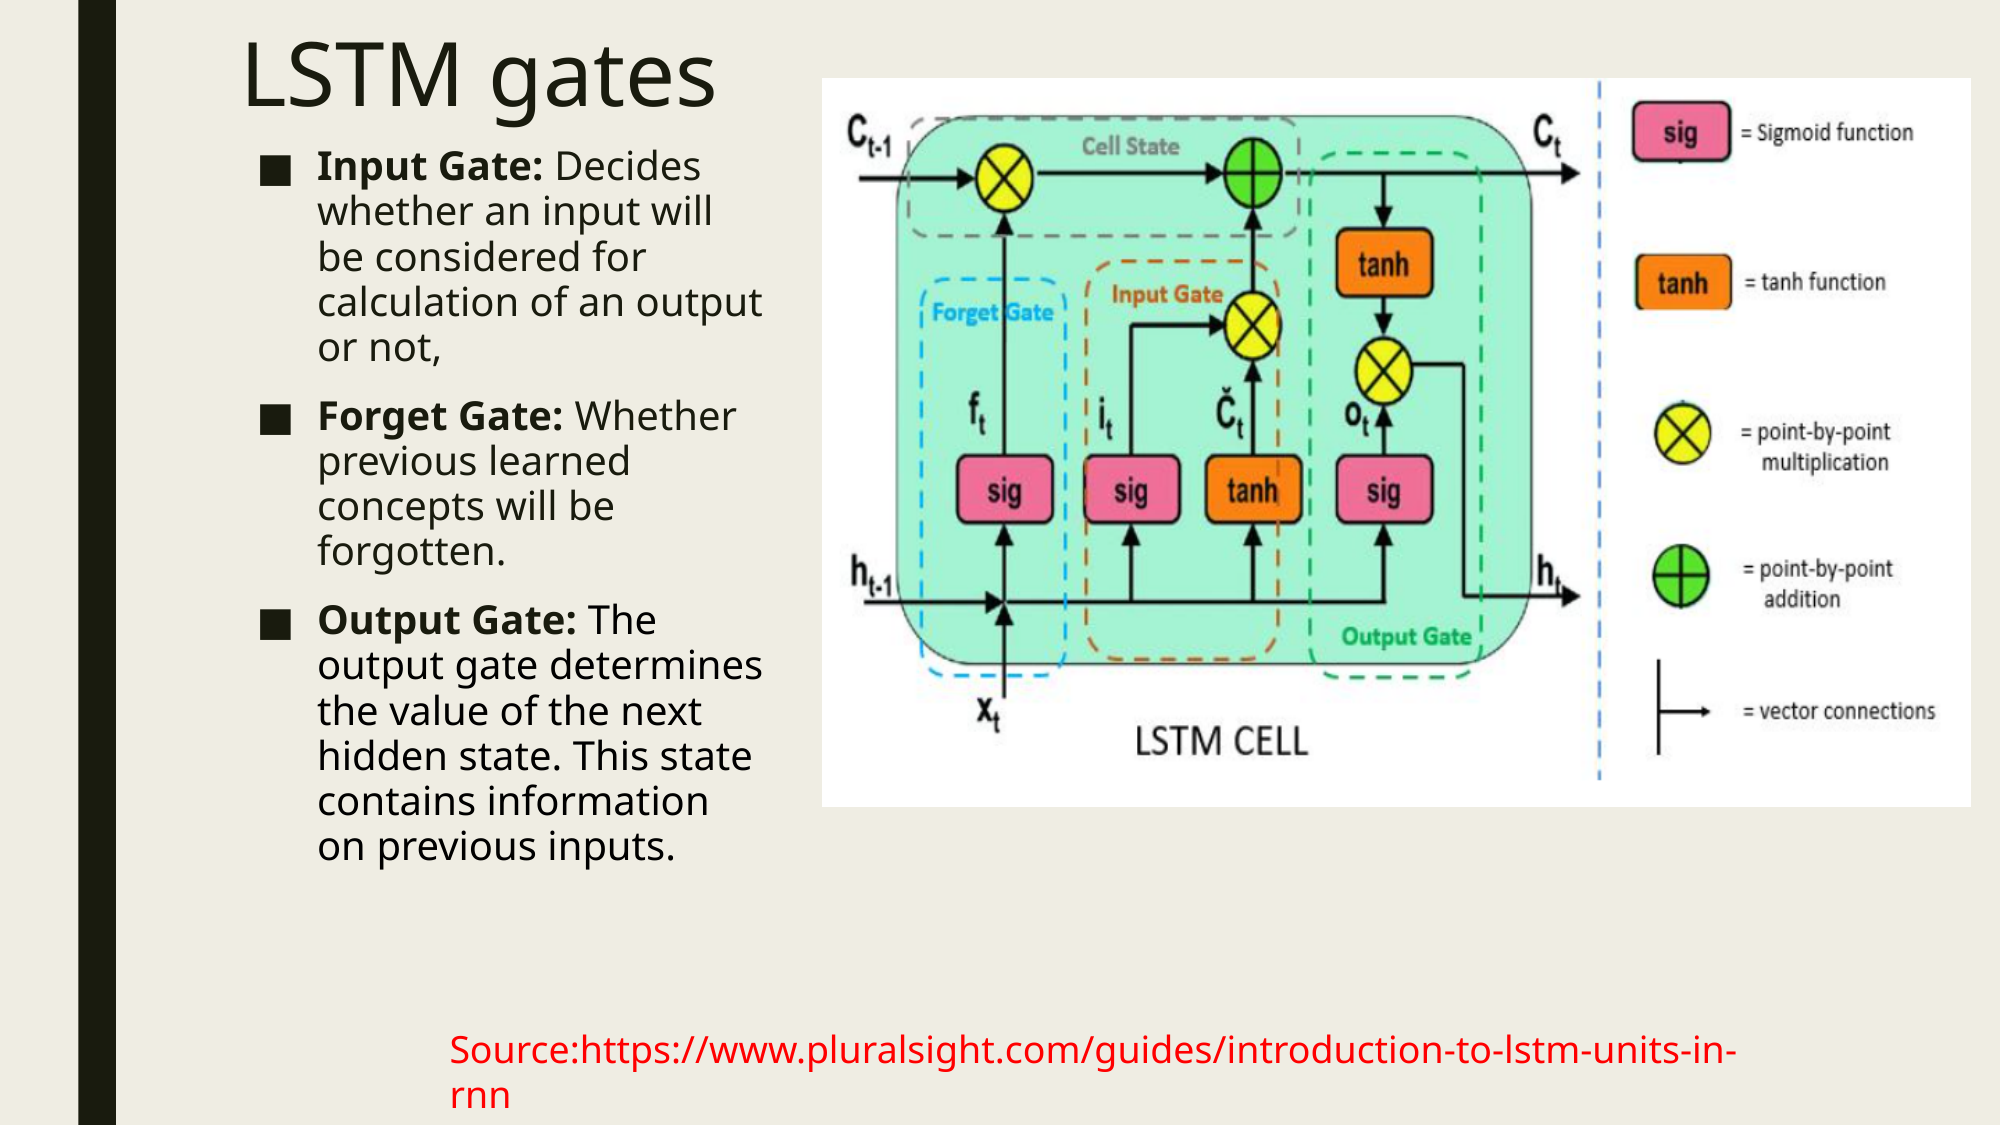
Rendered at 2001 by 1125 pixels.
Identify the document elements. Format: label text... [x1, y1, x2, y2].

title LSTM gates [225, 23, 1800, 134]
text_box Source:https://www.pluralsight.com/guides/introduction-to-lstm-units-in-rnn [434, 1018, 1800, 1124]
picture [822, 78, 1971, 807]
list Input Gate: Decides whether an input will be considered for calculation of an output or not, Forget Gate: Whether previous learned concepts will be forgotten. Output Gate: The output gate determines the value of the next hidden state. This state contains information on previous inputs. [241, 137, 781, 923]
